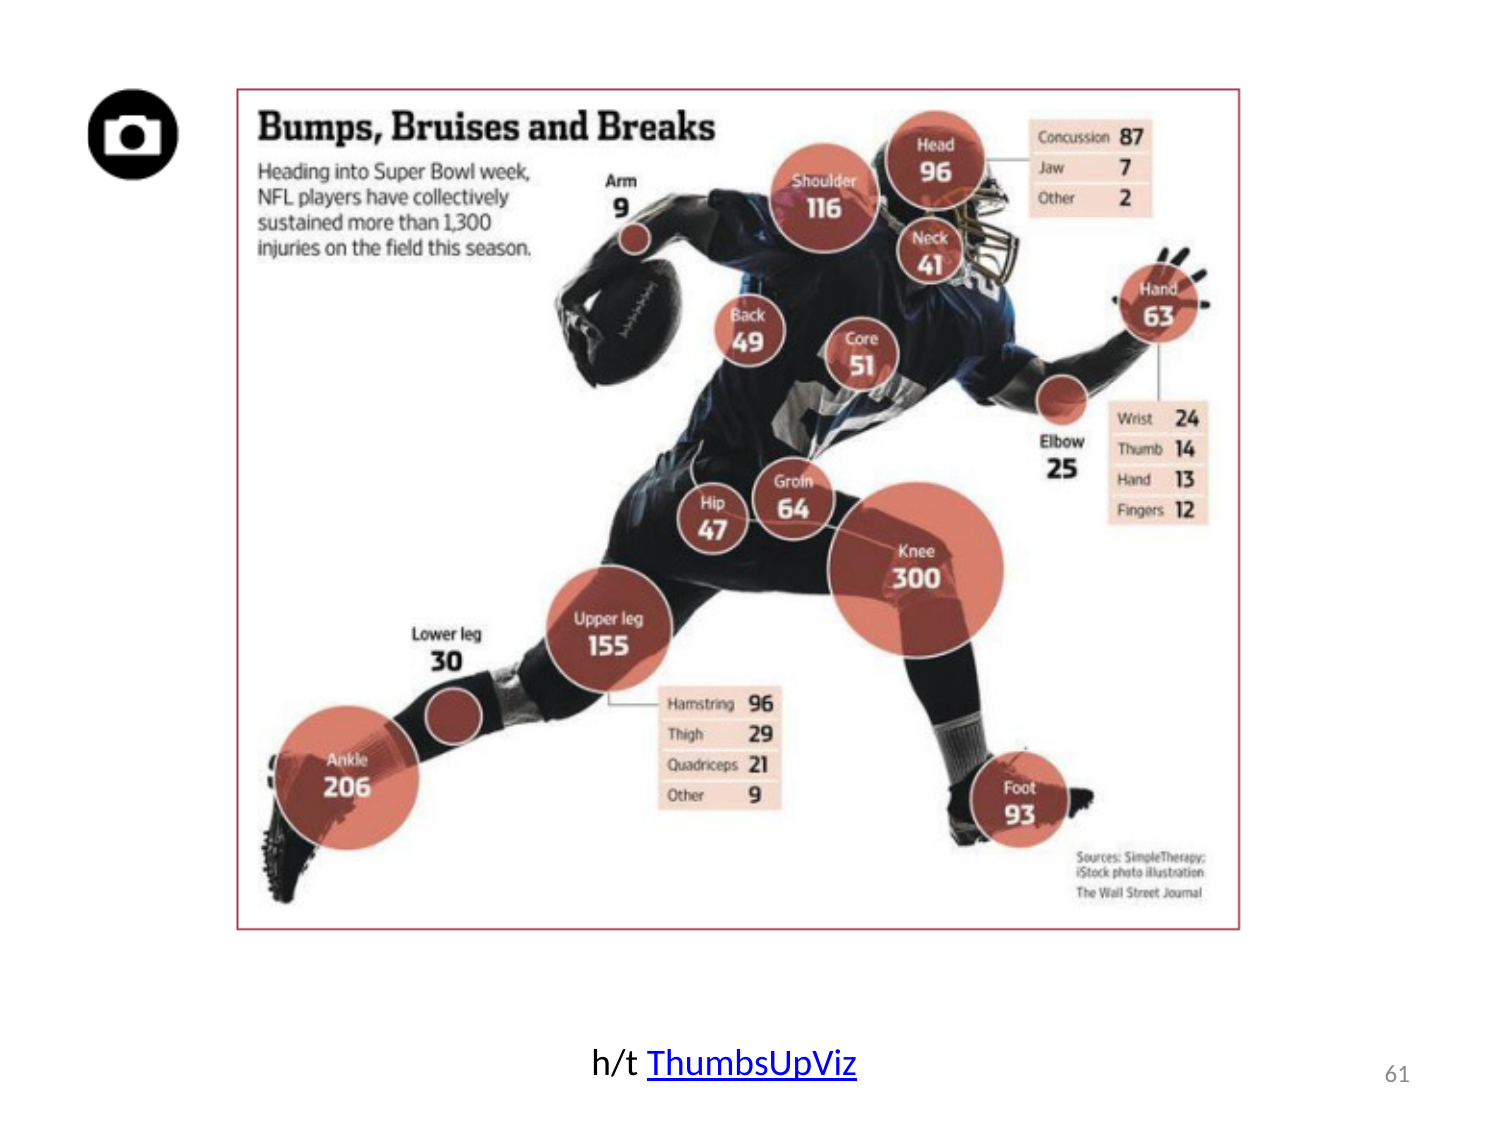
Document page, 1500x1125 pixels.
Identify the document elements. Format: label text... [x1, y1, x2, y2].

picture [87, 62, 1336, 976]
slide_number 61 [1074, 1042, 1425, 1103]
text_box h/t ThumbsUpViz [576, 1030, 872, 1091]
